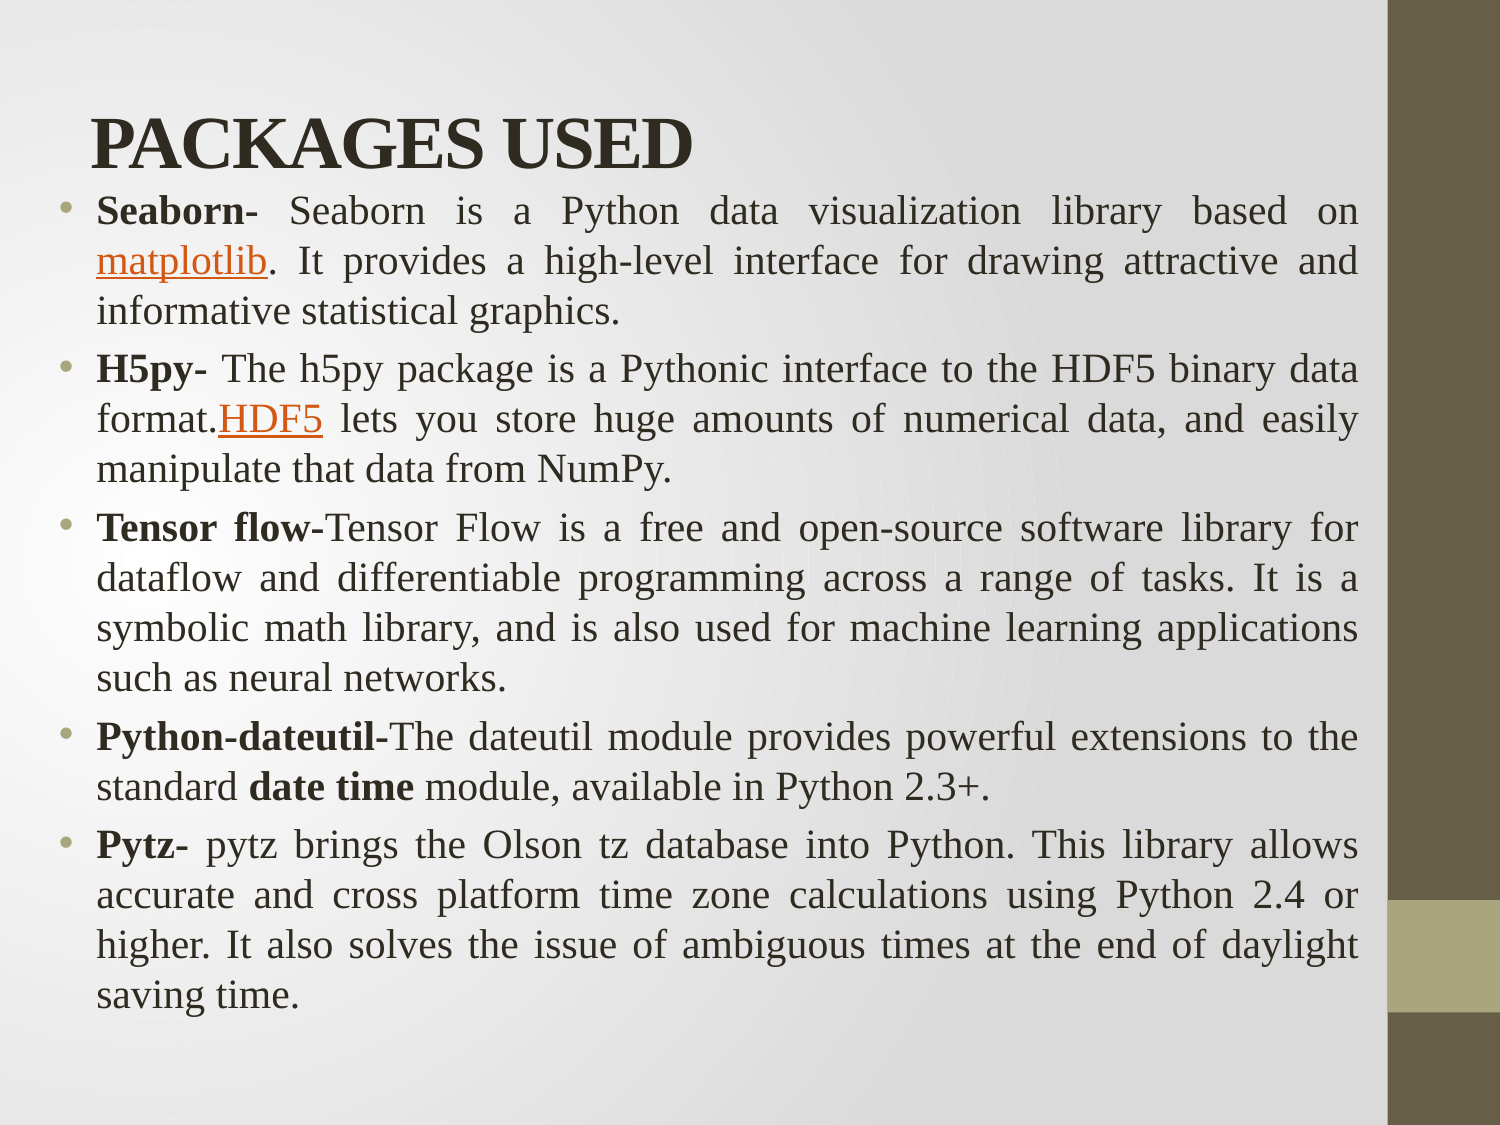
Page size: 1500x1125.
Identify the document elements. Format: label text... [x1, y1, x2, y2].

title PACKAGES USED [75, 45, 1325, 174]
list Seaborn- Seaborn is a Python data visualization library based on matplotlib. It provides a high-level interface for drawing attractive and informative statistical graphics. H5py- The h5py package is a Pythonic interface to the HDF5 binary data format.HDF5 lets you store huge amounts of numerical data, and easily manipulate that data from NumPy. Tensor flow-Tensor Flow is a free and open-source software library for dataflow and differentiable programming across a range of tasks. It is a symbolic math library, and is also used for machine learning applications such as neural networks. Python-dateutil-The dateutil module provides powerful extensions to the standard date time module, available in Python 2.3+. Pytz- pytz brings the Olson tz database into Python. This library allows accurate and cross platform time zone calculations using Python 2.4 or higher. It also solves the issue of ambiguous times at the end of daylight saving time. [24, 174, 1375, 1100]
